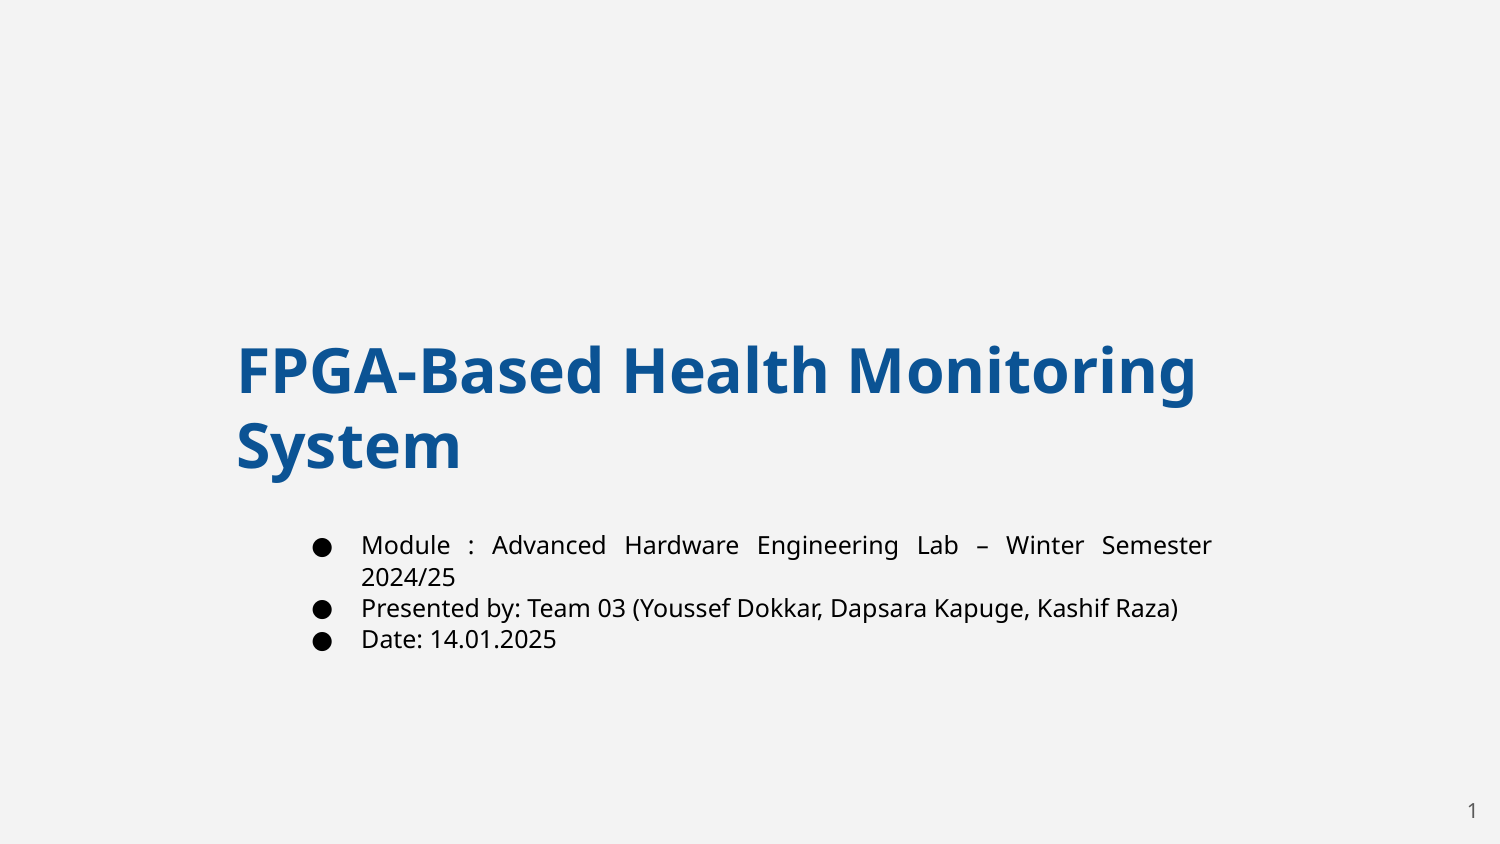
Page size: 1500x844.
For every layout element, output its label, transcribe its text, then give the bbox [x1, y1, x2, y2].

subtitle Module : Advanced Hardware Engineering Lab – Winter Semester 2024/25 Presented by: Team 03 (Youssef Dokkar, Dapsara Kapuge, Kashif Raza) Date: 14.01.2025 [271, 513, 1229, 667]
slide_number 1 [1403, 779, 1494, 844]
title FPGA-Based Health Monitoring System [145, 316, 1355, 603]
